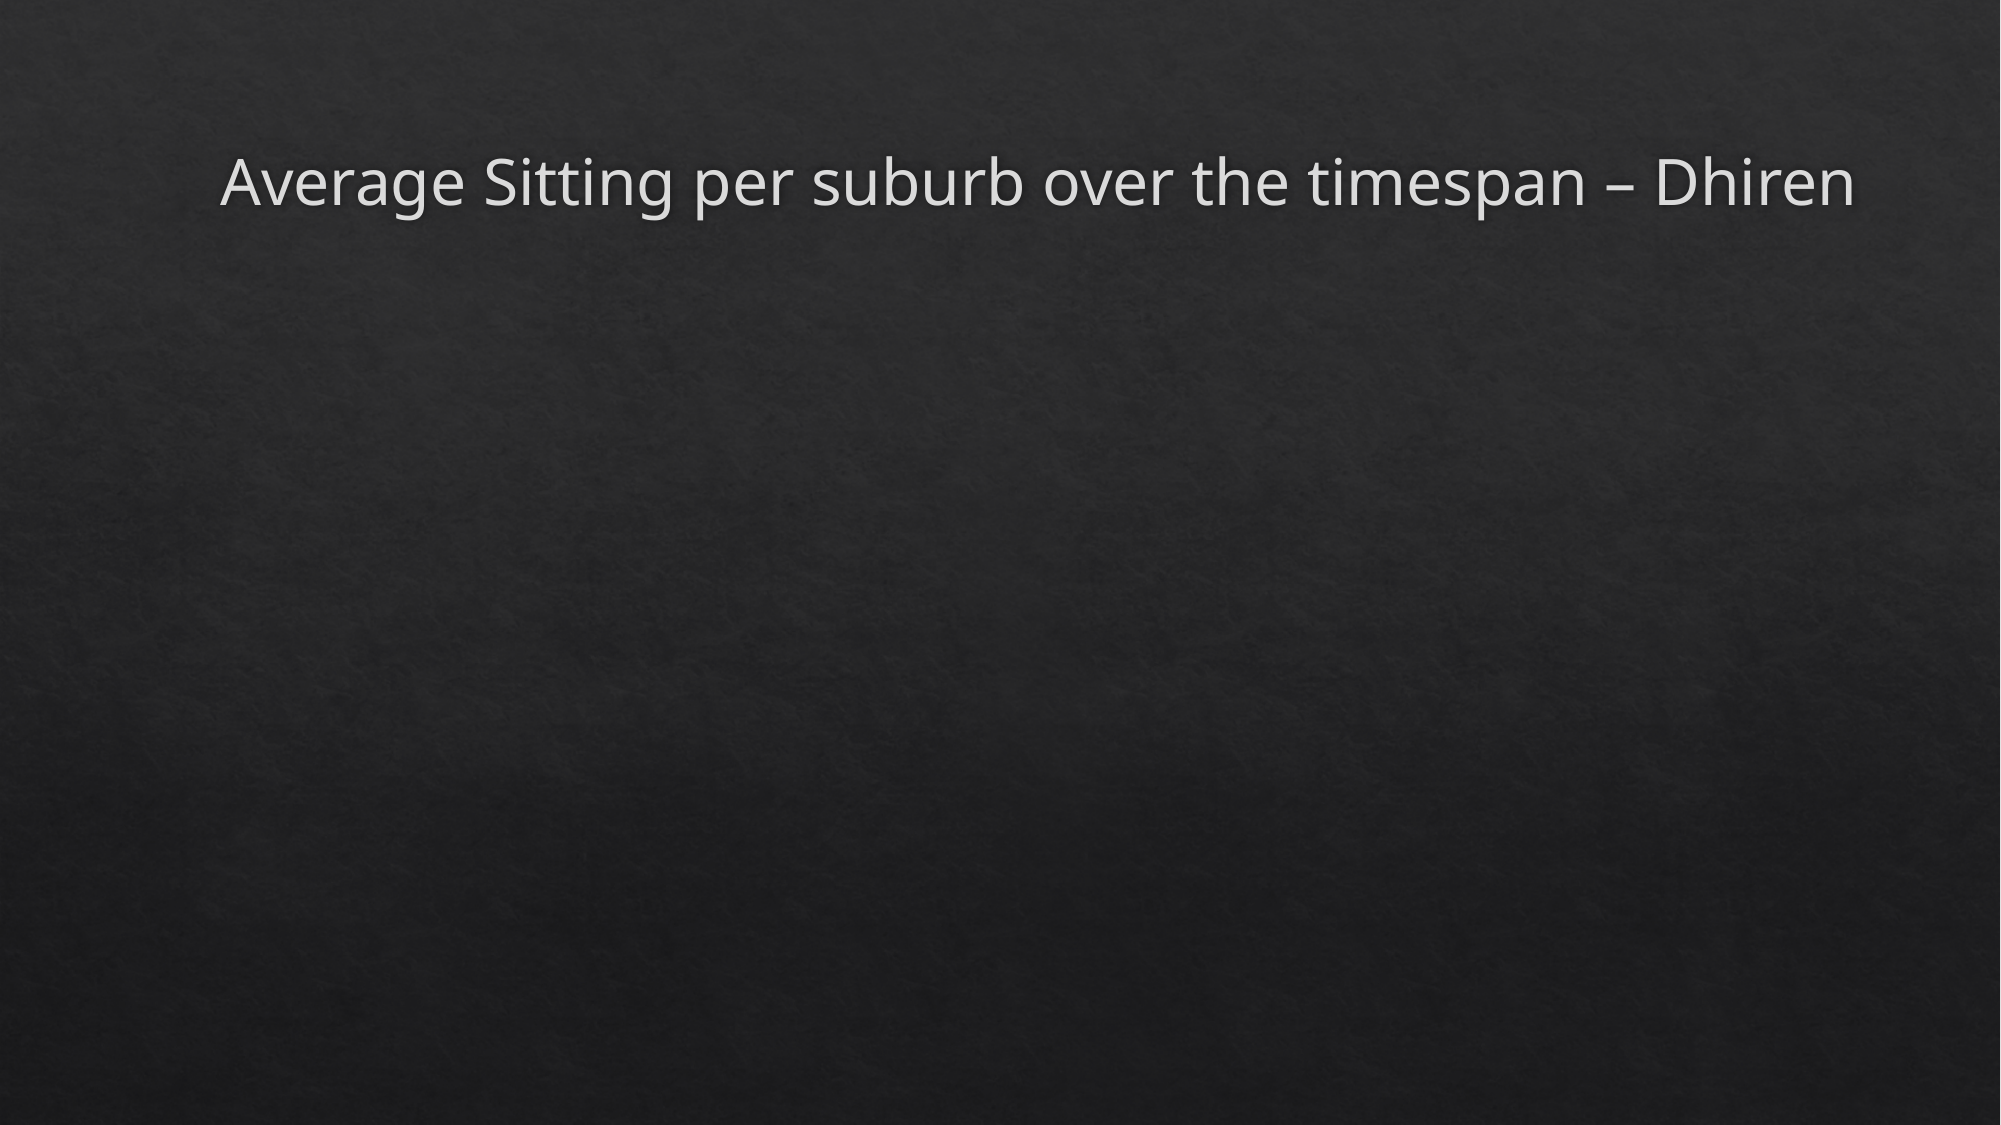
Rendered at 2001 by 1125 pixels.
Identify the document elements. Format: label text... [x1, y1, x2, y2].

title Average Sitting per suburb over the timespan – Dhiren [149, 99, 1945, 260]
